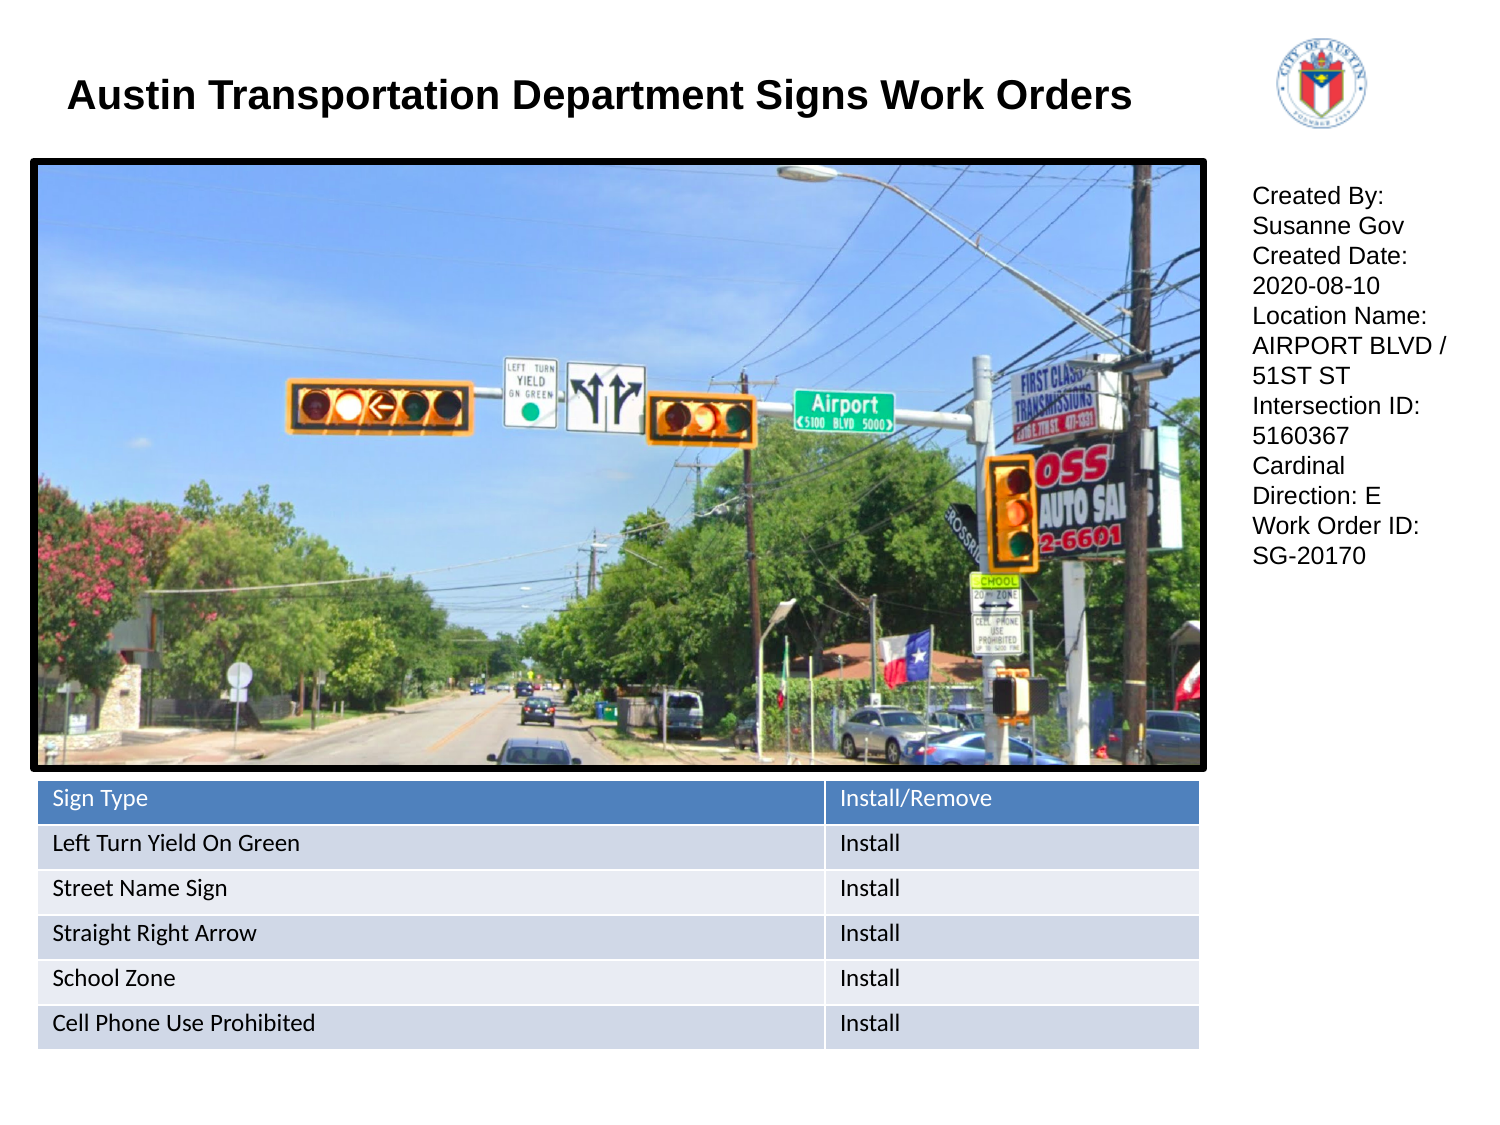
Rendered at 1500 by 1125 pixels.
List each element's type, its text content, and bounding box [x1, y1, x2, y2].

table_cell Install [826, 871, 1199, 914]
text_box Created By: Susanne Gov Created Date: 2020-08-10 Location Name: AIRPORT BLVD / 51ST ST Intersection ID: 5160367 Cardinal Direction: E Work Order ID: SG-20170 [1237, 172, 1463, 577]
table_header Sign Type [38, 781, 824, 824]
table_cell School Zone [38, 961, 824, 1004]
table_cell Install [826, 916, 1199, 959]
table_cell Install [826, 826, 1199, 869]
table_cell Cell Phone Use Prohibited [38, 1006, 824, 1049]
picture [37, 164, 1201, 766]
picture [1274, 37, 1369, 132]
table_cell Install [826, 1006, 1199, 1049]
table_header Install/Remove [826, 781, 1199, 824]
table_cell Left Turn Yield On Green [38, 826, 824, 869]
table_cell Street Name Sign [38, 871, 824, 914]
text_box Austin Transportation Department Signs Work Orders [51, 60, 1149, 125]
table_cell Straight Right Arrow [38, 916, 824, 959]
table_cell Install [826, 961, 1199, 1004]
